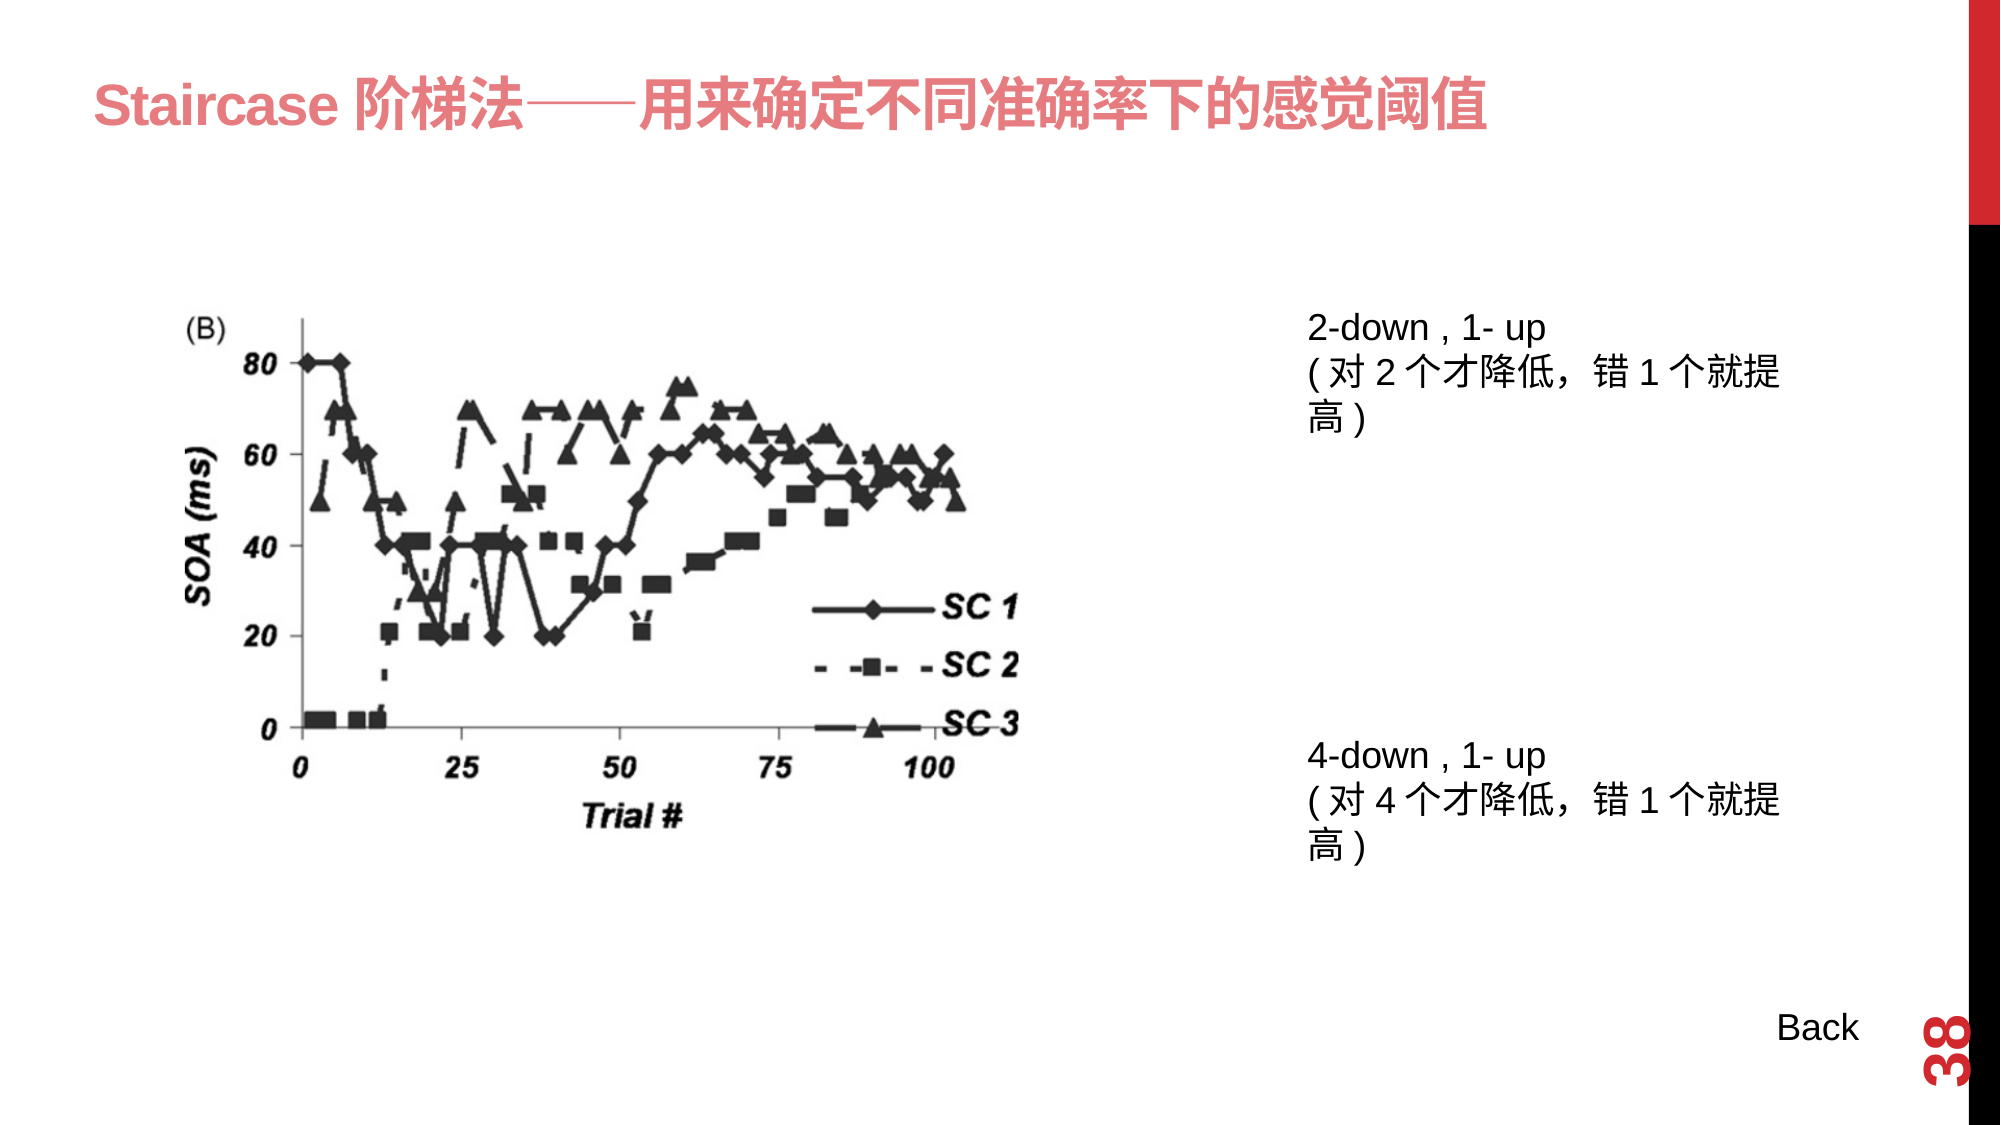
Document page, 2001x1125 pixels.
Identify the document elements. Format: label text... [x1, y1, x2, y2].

text_box [174, 208, 1904, 1125]
slide_number 38 [1904, 887, 1984, 1104]
picture [112, 284, 1108, 841]
title Staircase阶梯法——用来确定不同准确率下的感觉阈值 [78, 63, 1818, 145]
text_box Back [1761, 995, 1886, 1056]
